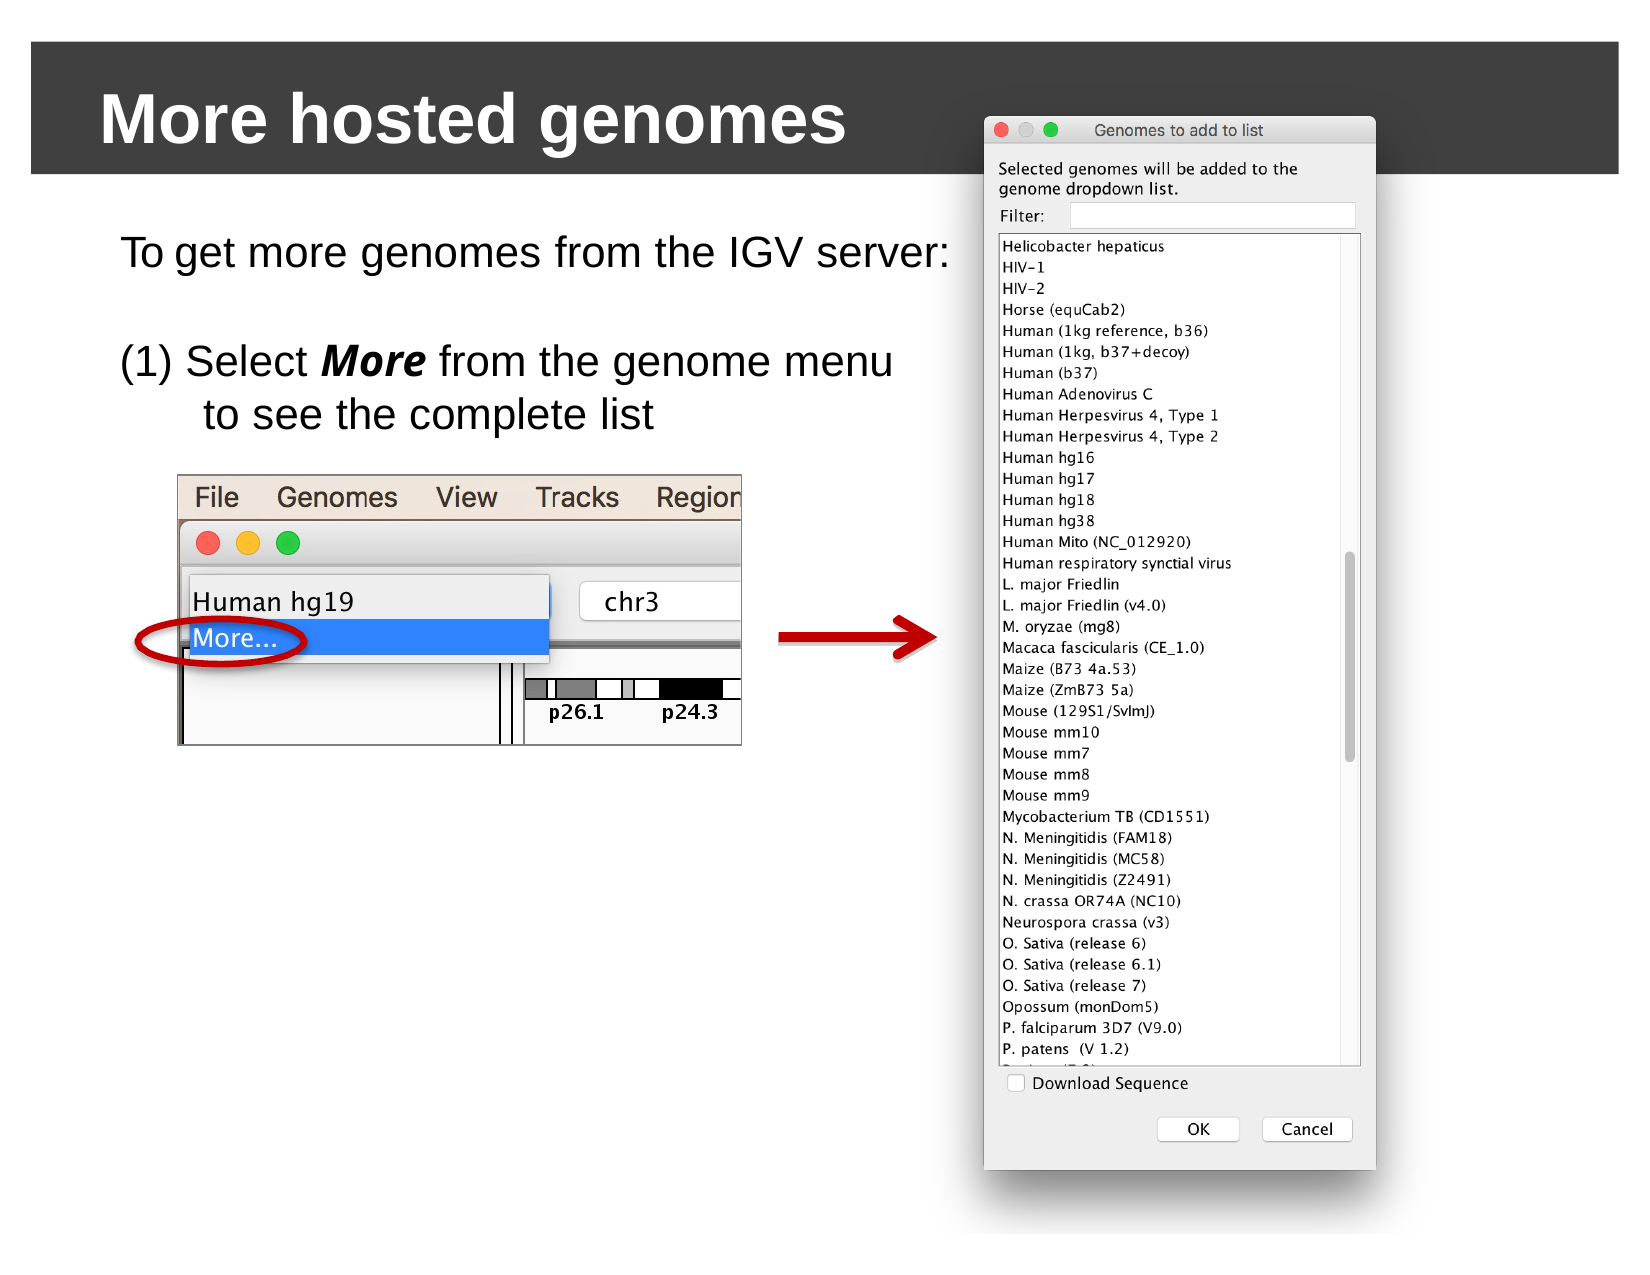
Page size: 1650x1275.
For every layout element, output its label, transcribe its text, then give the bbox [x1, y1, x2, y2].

text_box [177, 474, 742, 745]
text_box [137, 618, 305, 665]
text_box [31, 41, 1619, 70]
text_box [126, 611, 316, 680]
text_box [777, 595, 914, 686]
title More hosted genomes [31, 70, 1619, 286]
text_box [914, 76, 1445, 1234]
text_box [778, 614, 914, 660]
text_box To get more genomes from the IGV server: (1) Select More from the genome menu to see the complete list [117, 220, 914, 439]
